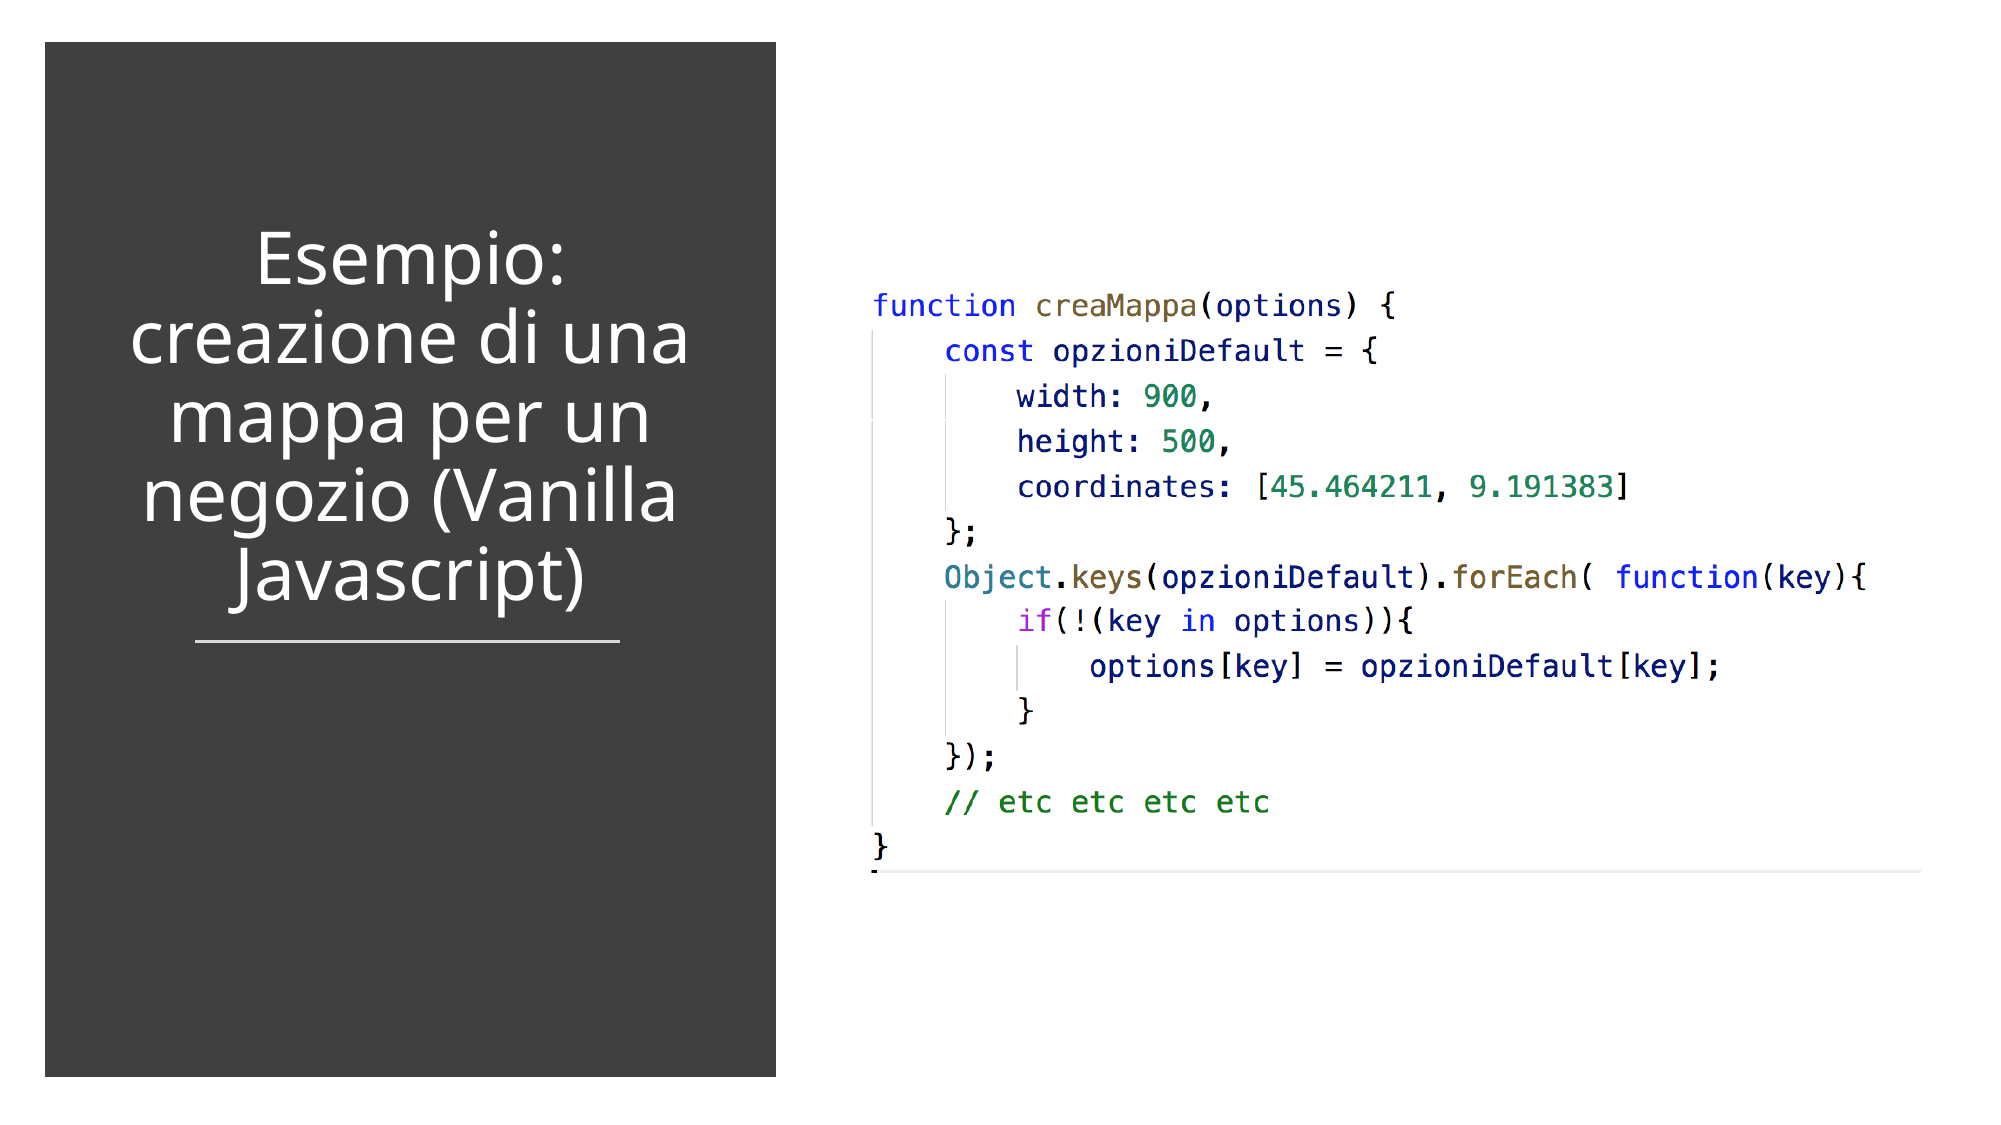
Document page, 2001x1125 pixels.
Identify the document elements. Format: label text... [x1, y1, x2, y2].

text_box [54, 52, 767, 1067]
title Esempio: creazione di una mappa per un negozio (Vanilla Javascript) [110, 149, 711, 624]
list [845, 254, 1921, 873]
